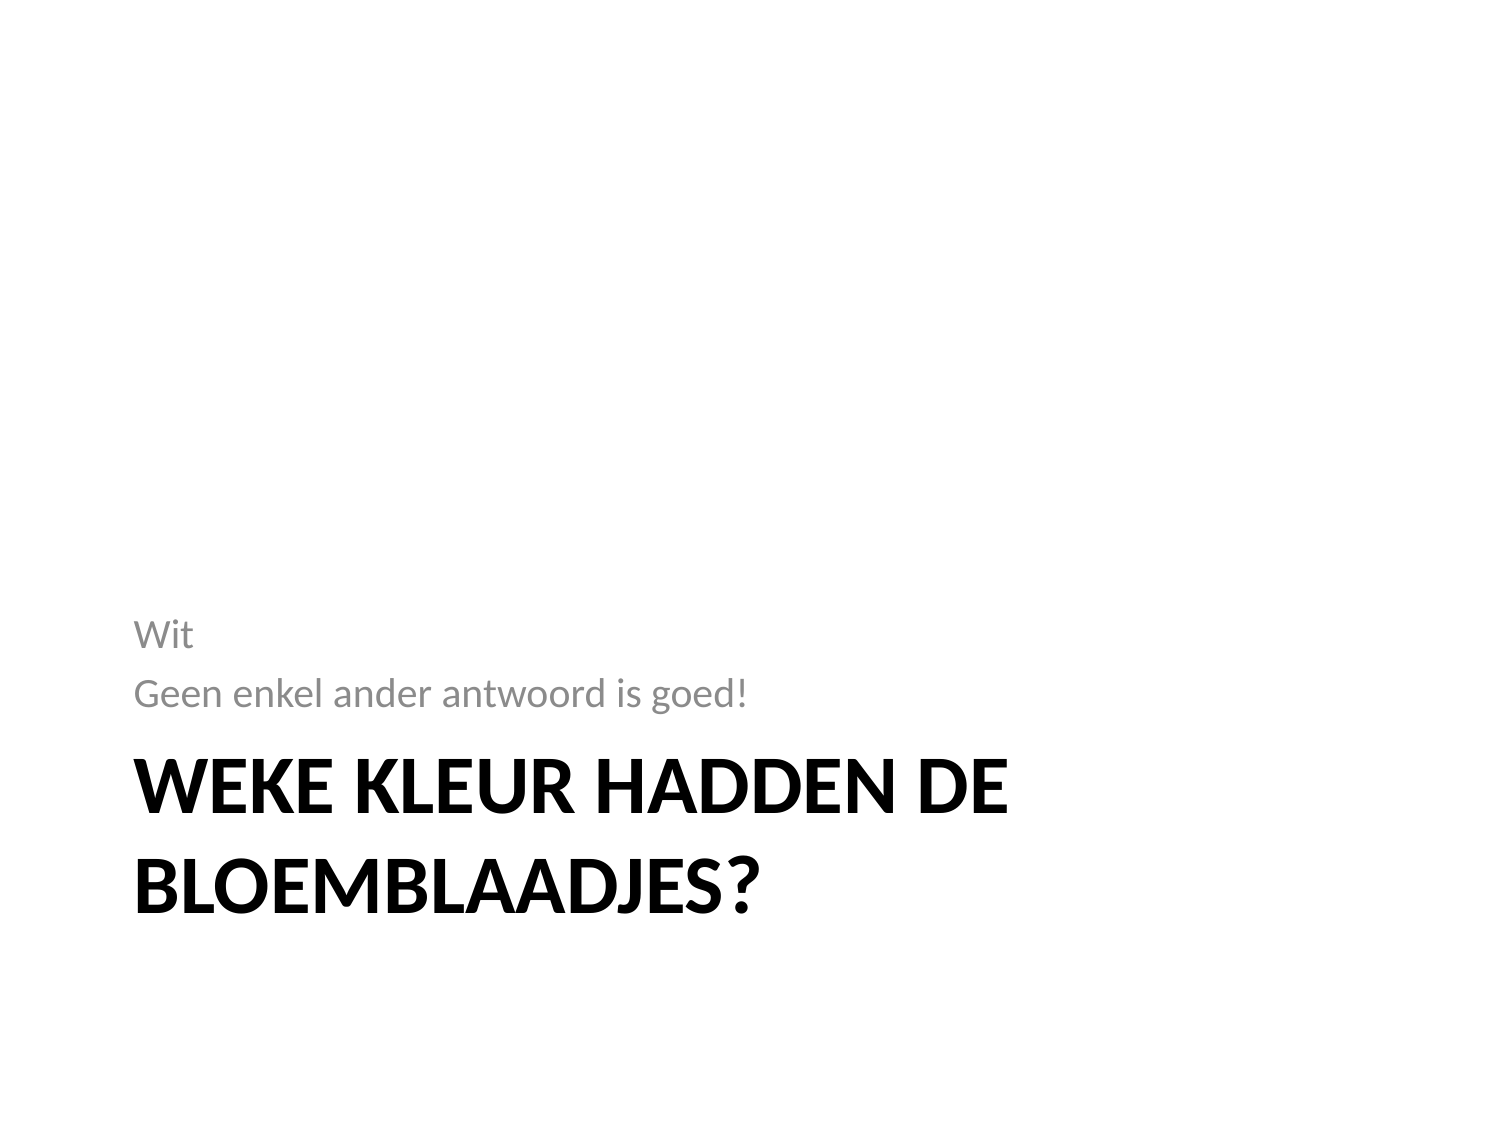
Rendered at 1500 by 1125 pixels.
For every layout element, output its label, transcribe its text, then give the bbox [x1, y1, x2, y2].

title Weke kleur hadden de bloemblaadjes? [118, 723, 1394, 947]
list Wit Geen enkel ander antwoord is goed! [118, 476, 1394, 723]
